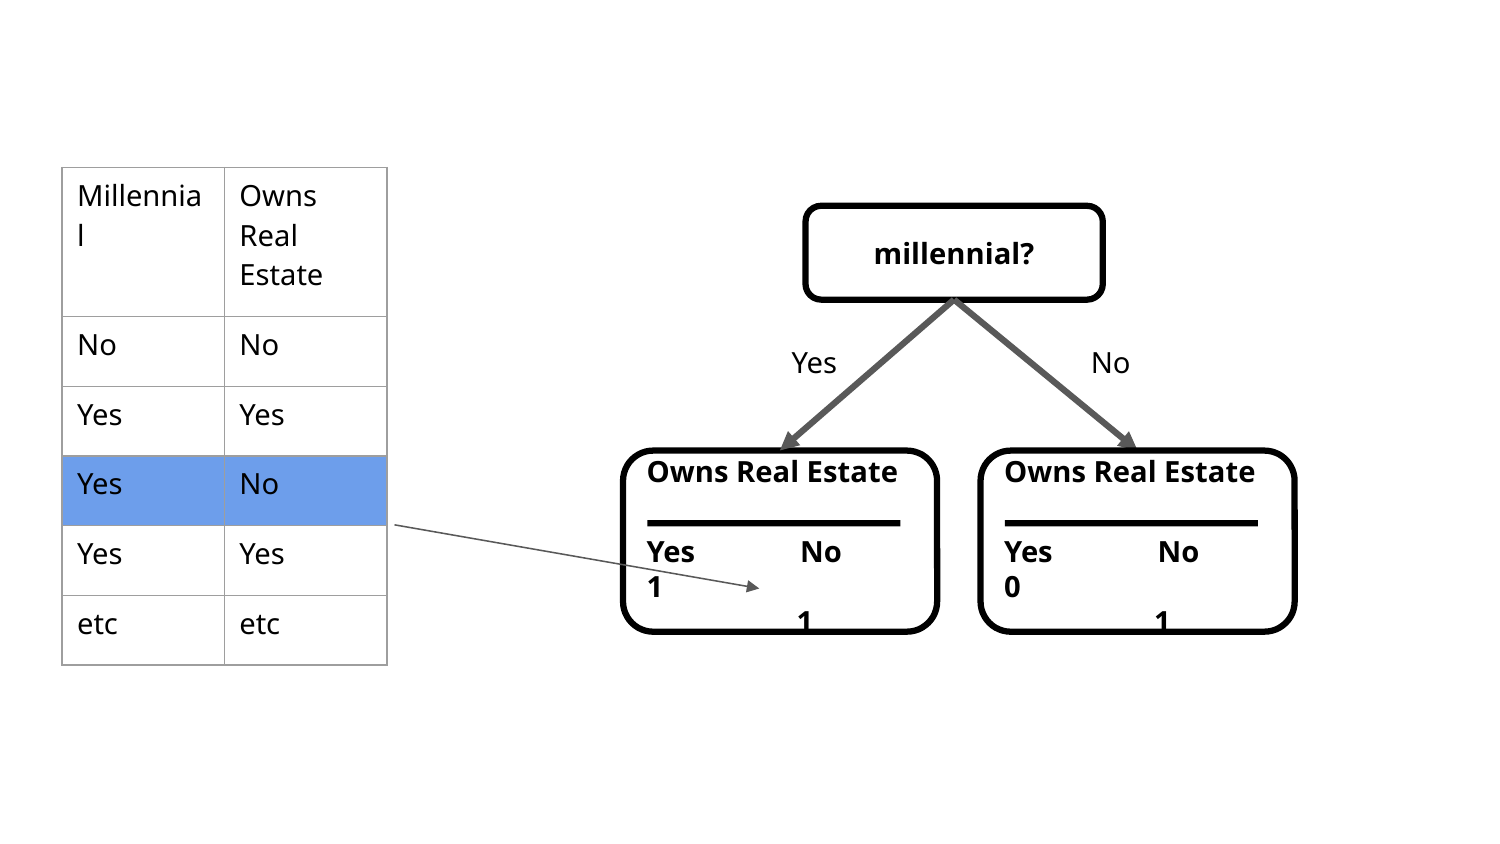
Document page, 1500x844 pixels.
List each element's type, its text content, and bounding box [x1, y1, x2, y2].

table_cell No [63, 317, 224, 386]
table_header Millennial [63, 168, 224, 316]
text_box [779, 383, 858, 451]
text_box millennial? [805, 205, 1103, 300]
table_cell Yes [63, 387, 224, 455]
text_box No [1076, 329, 1179, 383]
text_box Owns Real Estate Yes No 1 1 [623, 450, 938, 632]
table_cell Yes [225, 387, 386, 455]
text_box [954, 299, 1138, 450]
text_box [394, 524, 760, 593]
text_box Yes [776, 329, 880, 383]
table_cell No [225, 317, 386, 386]
text_box Owns Real Estate Yes No 0 1 [980, 450, 1295, 632]
table_cell Yes [225, 526, 386, 595]
table_cell etc [225, 596, 386, 664]
table_cell Yes [63, 526, 224, 595]
table_header Owns Real Estate [225, 168, 386, 316]
table_cell Yes [63, 457, 224, 525]
table_cell No [225, 457, 386, 525]
table_cell etc [63, 596, 224, 664]
